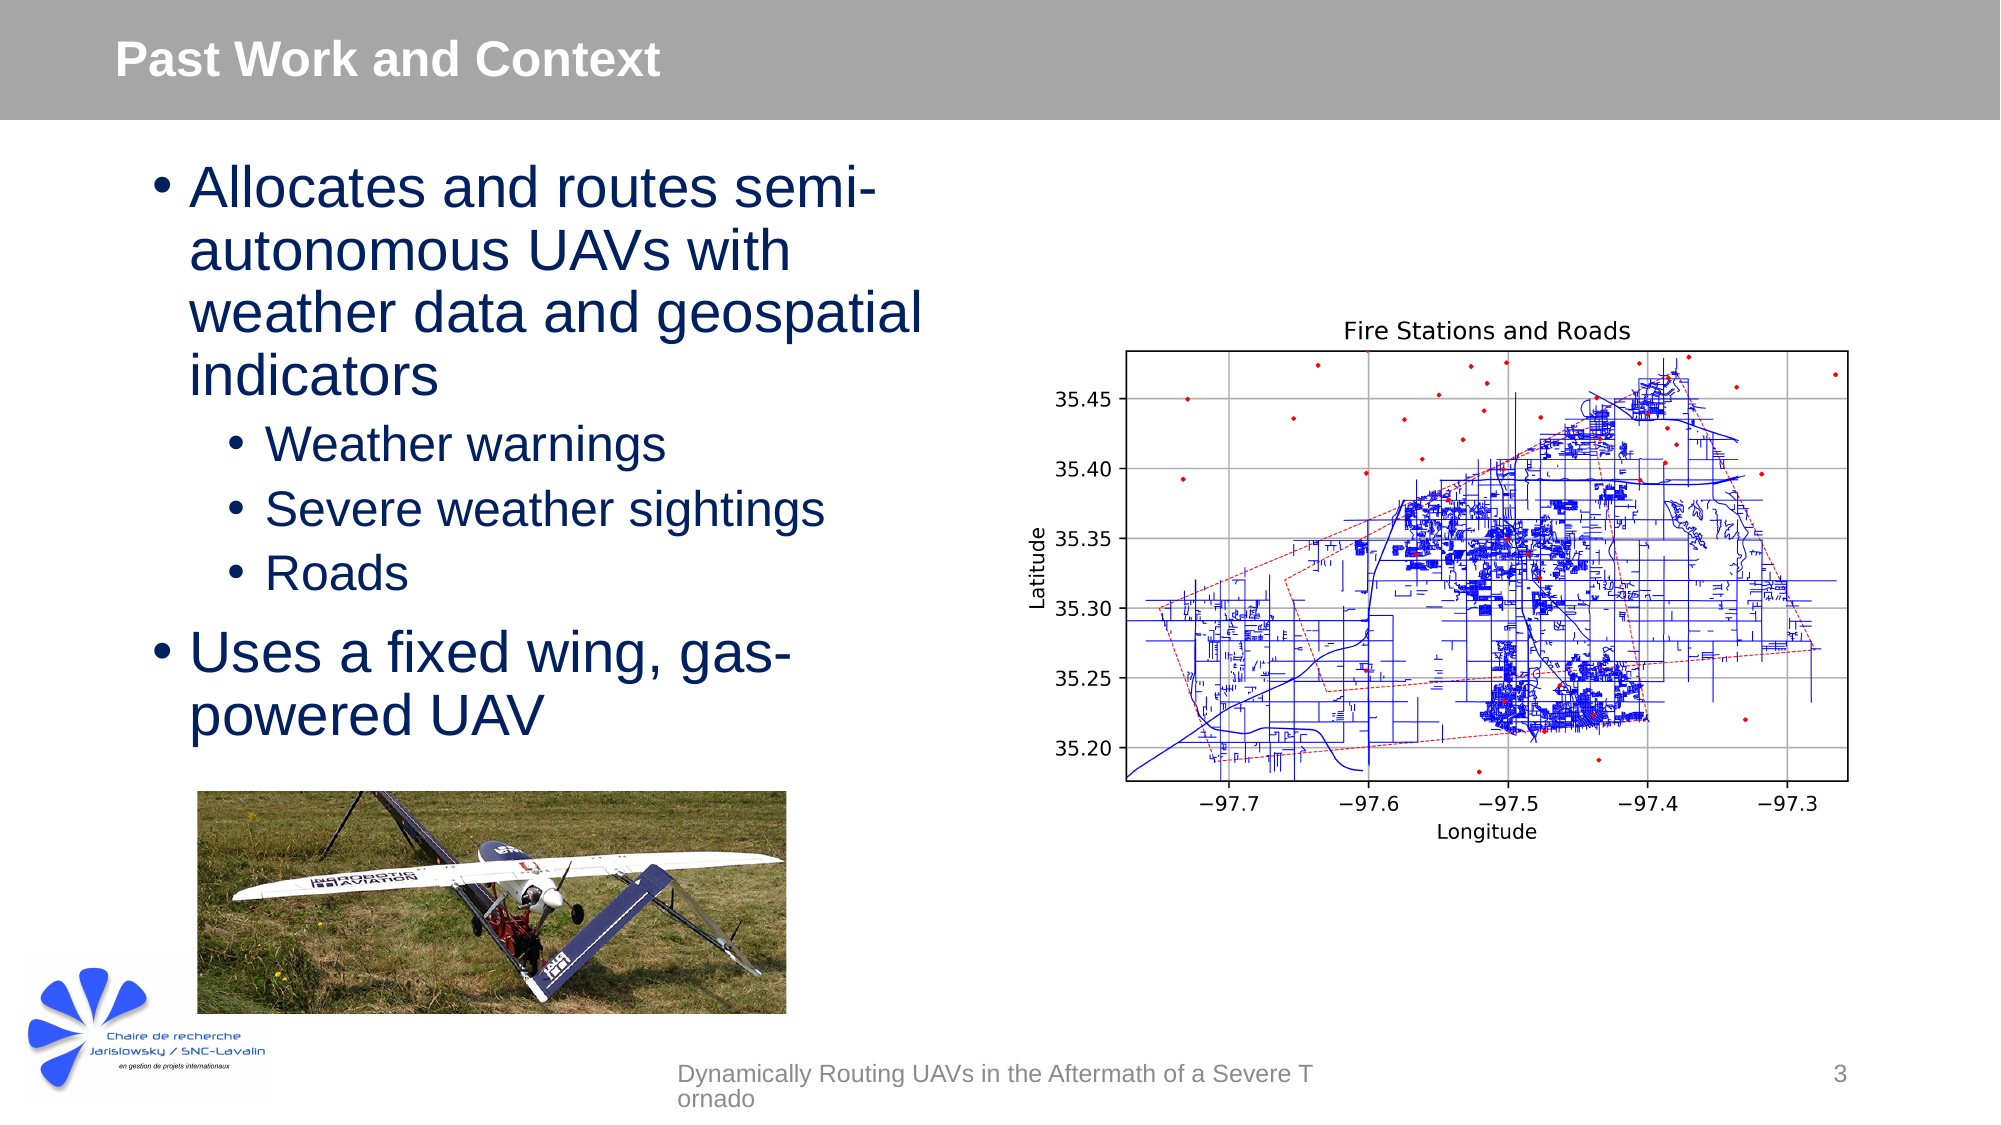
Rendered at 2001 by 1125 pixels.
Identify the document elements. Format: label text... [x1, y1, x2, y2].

slide_number 3 [1412, 1042, 1863, 1103]
footer Dynamically Routing UAVs in the Aftermath of a Severe Tornado [662, 1042, 1338, 1103]
title Past Work and Context [99, 0, 1900, 120]
list Allocates and routes semi-autonomous UAVs with weather data and geospatial indicators Weather warnings Severe weather sightings Roads Uses a fixed wing, gas-powered UAV [137, 149, 988, 1014]
picture [23, 791, 787, 1103]
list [1012, 306, 1863, 857]
